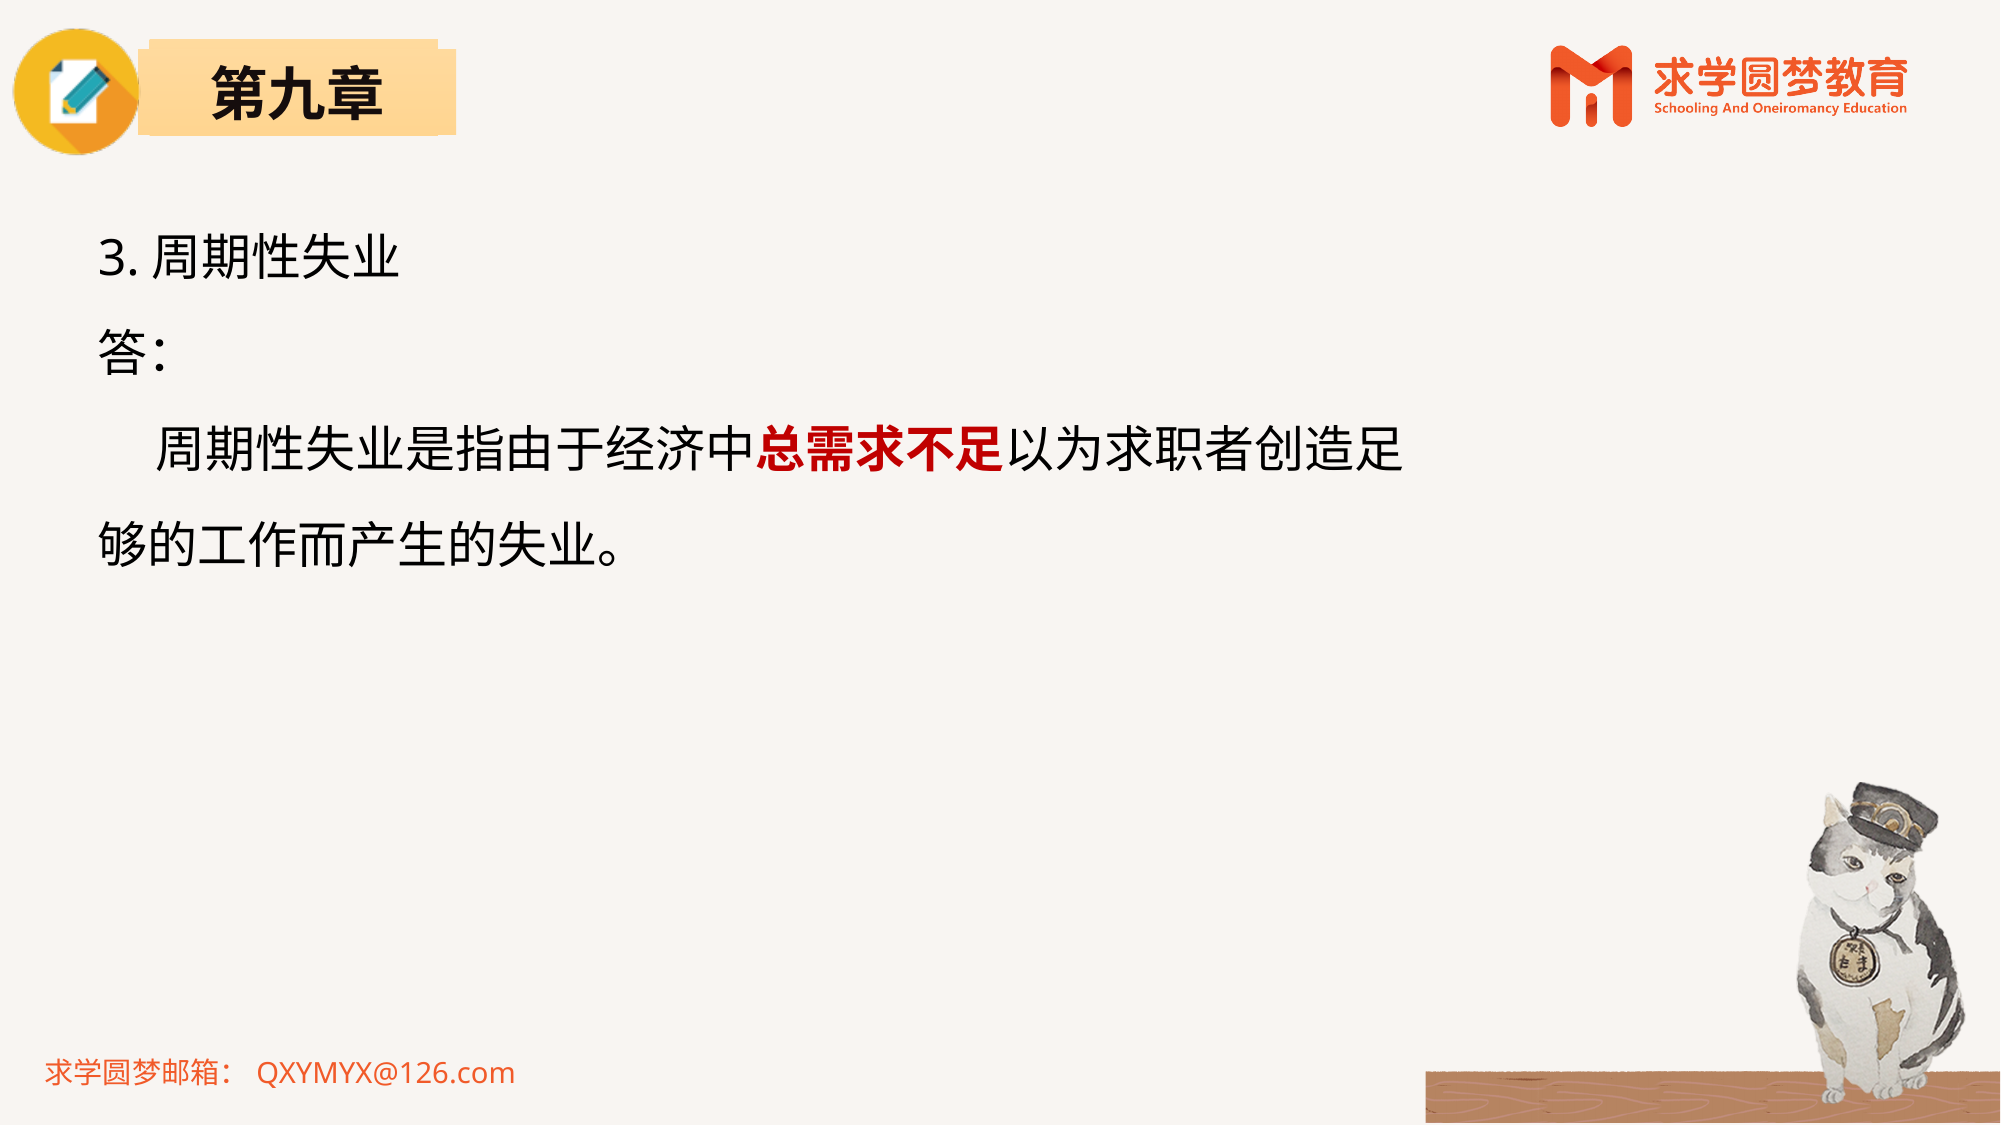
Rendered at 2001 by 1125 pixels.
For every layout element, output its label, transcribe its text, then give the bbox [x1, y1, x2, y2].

picture [0, 12, 150, 163]
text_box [150, 39, 457, 136]
text_box 3.周期性失业 答： 周期性失业是指由于经济中总需求不足以为求职者创造足够的工作而产生的失业。 [83, 182, 1425, 581]
picture [1425, 490, 2001, 1123]
picture [1540, 38, 1925, 132]
